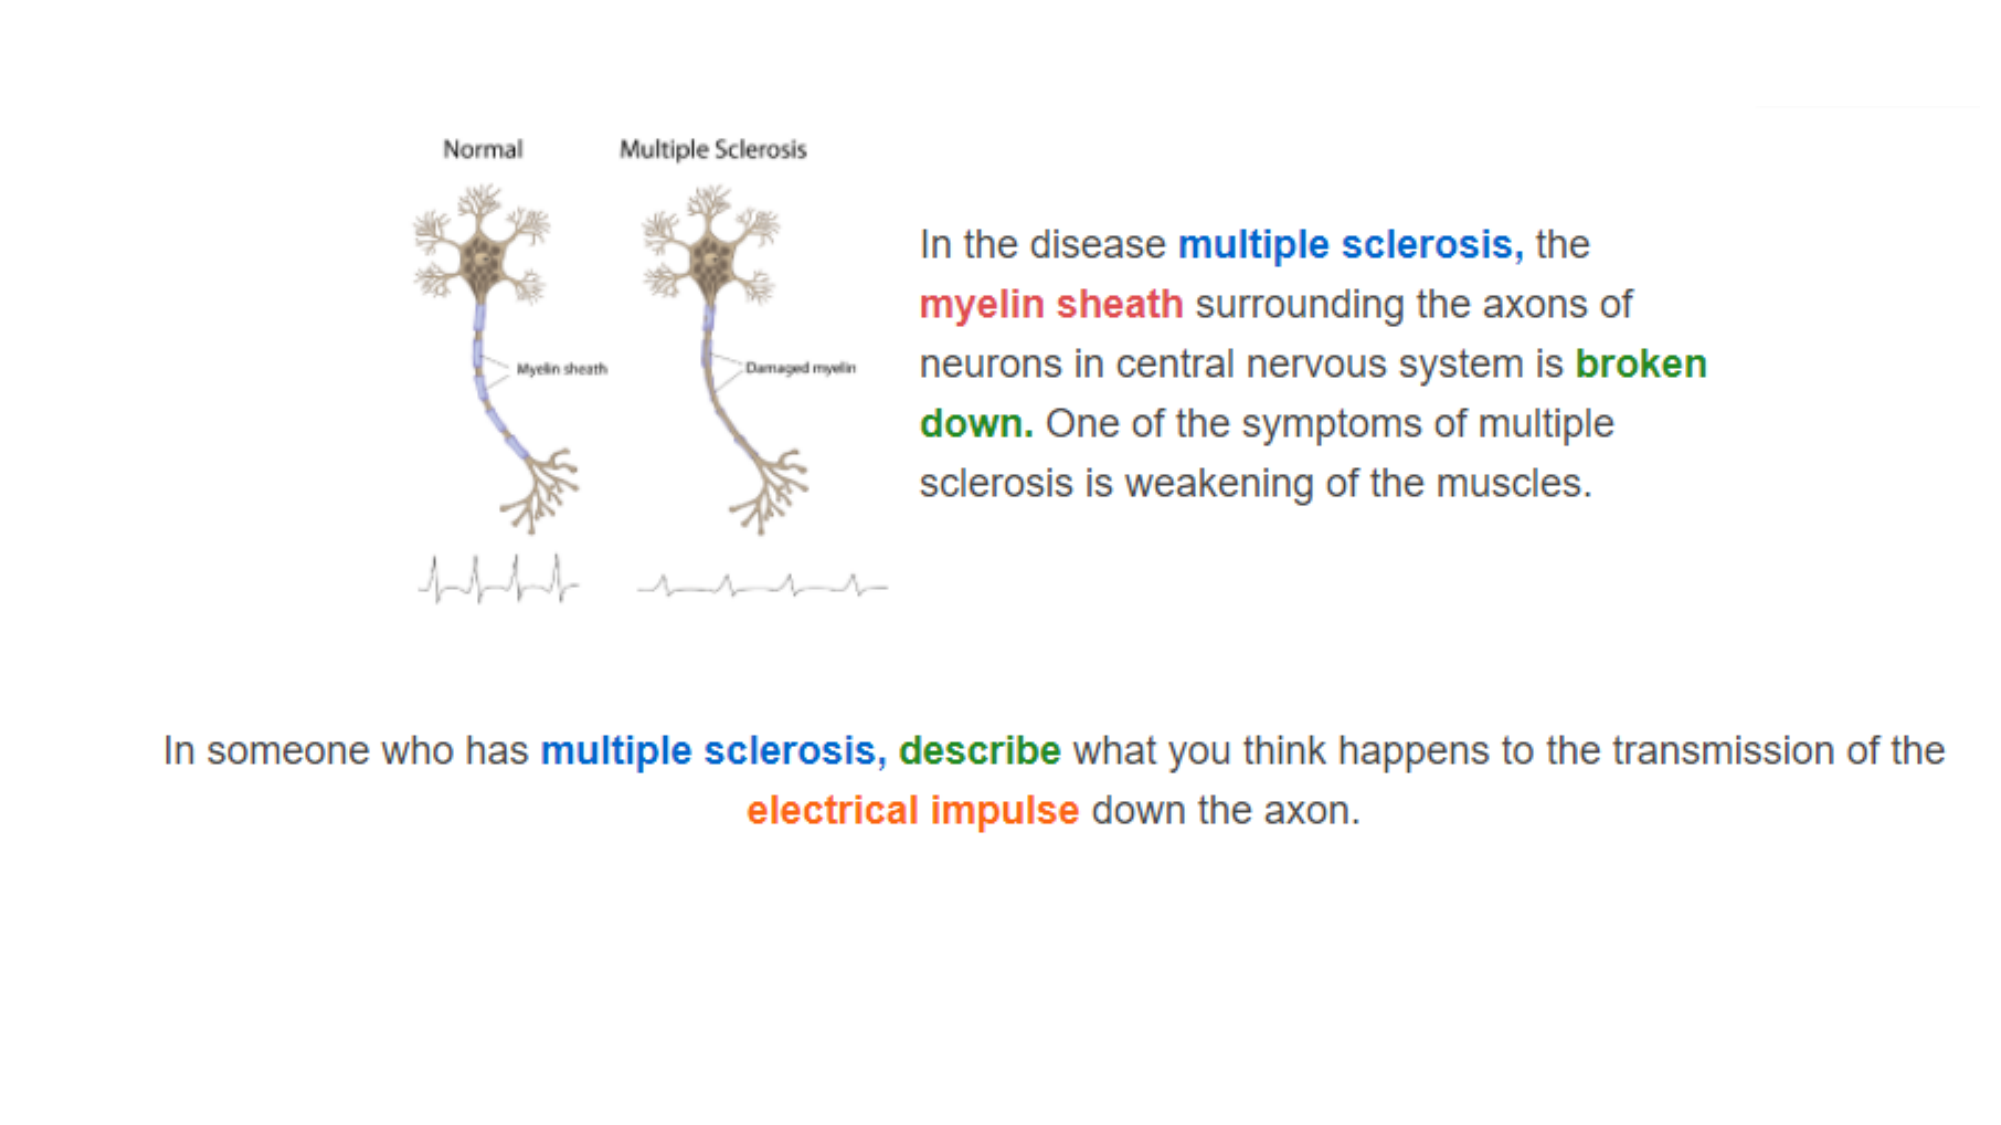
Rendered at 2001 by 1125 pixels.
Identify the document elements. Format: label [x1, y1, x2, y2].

picture [82, 106, 1980, 842]
